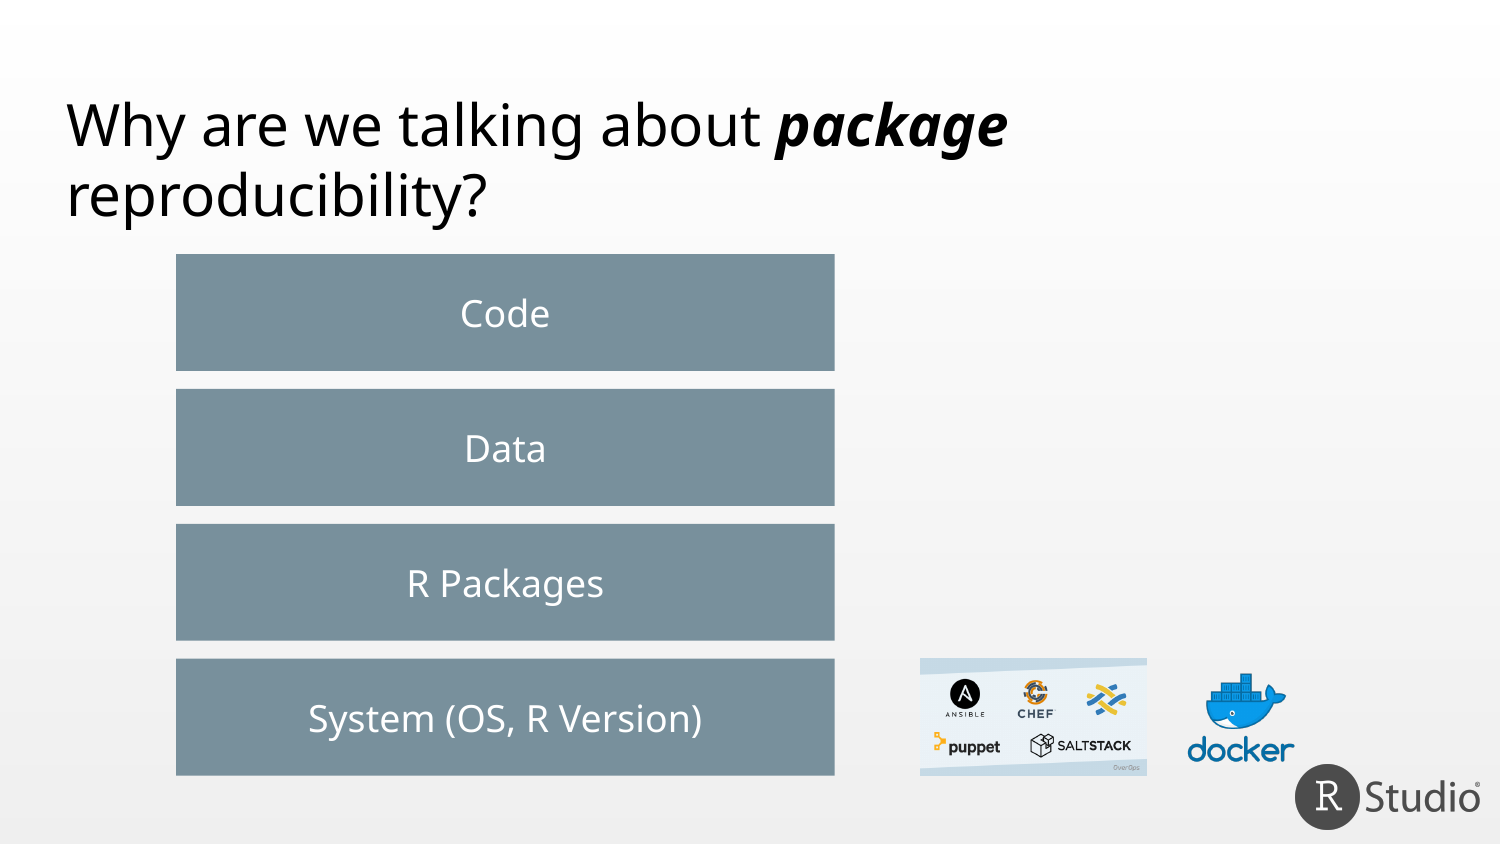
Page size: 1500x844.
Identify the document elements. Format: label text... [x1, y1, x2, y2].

text_box R Packages [176, 523, 835, 641]
picture [920, 658, 1147, 776]
text_box Code [176, 254, 835, 371]
text_box Data [176, 388, 835, 506]
picture [1178, 663, 1480, 830]
title Why are we talking about package reproducibility? [51, 72, 1449, 167]
text_box System (OS, R Version) [176, 658, 835, 776]
